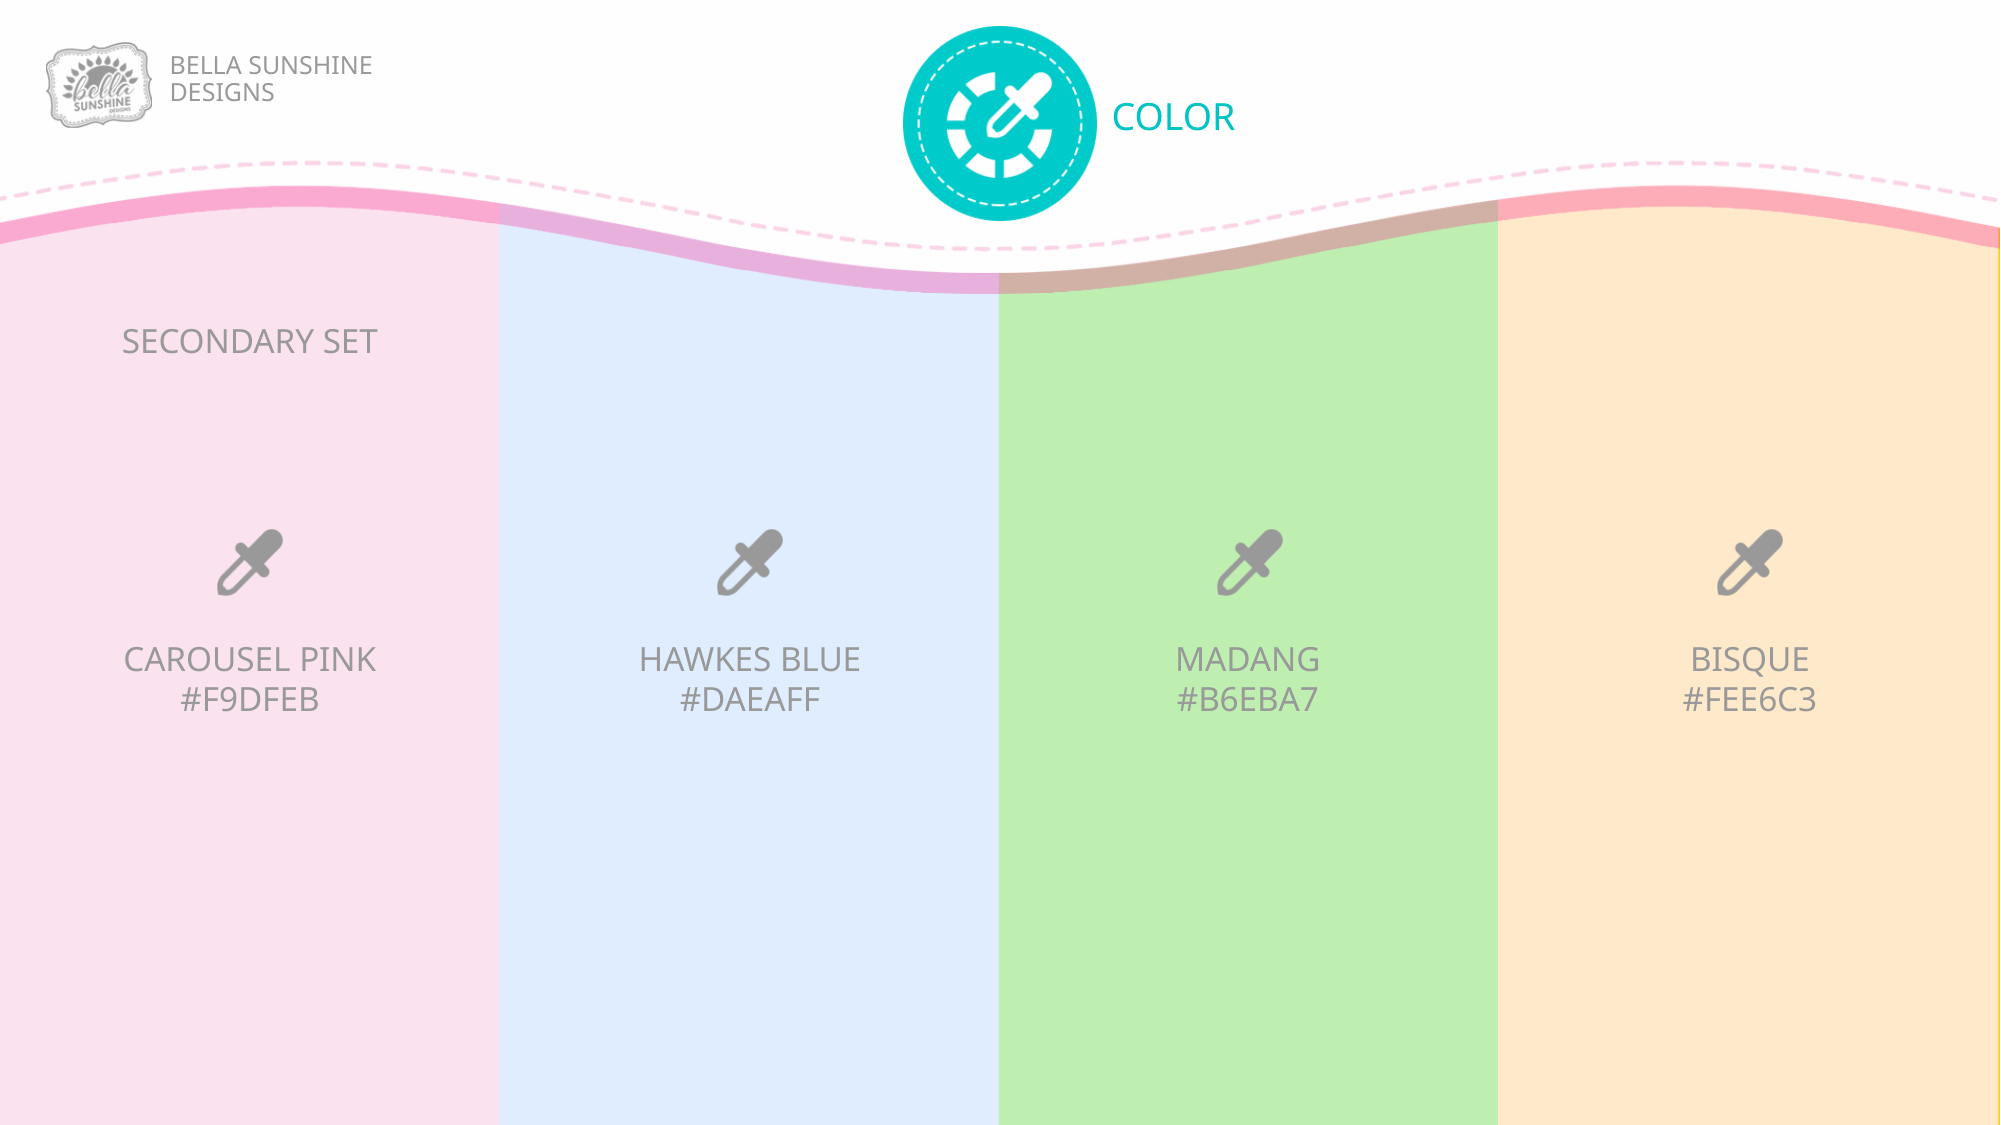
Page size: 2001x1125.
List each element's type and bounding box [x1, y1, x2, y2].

picture [0, 0, 2000, 1125]
text_box [22, 312, 1978, 728]
text_box [903, 26, 1640, 221]
